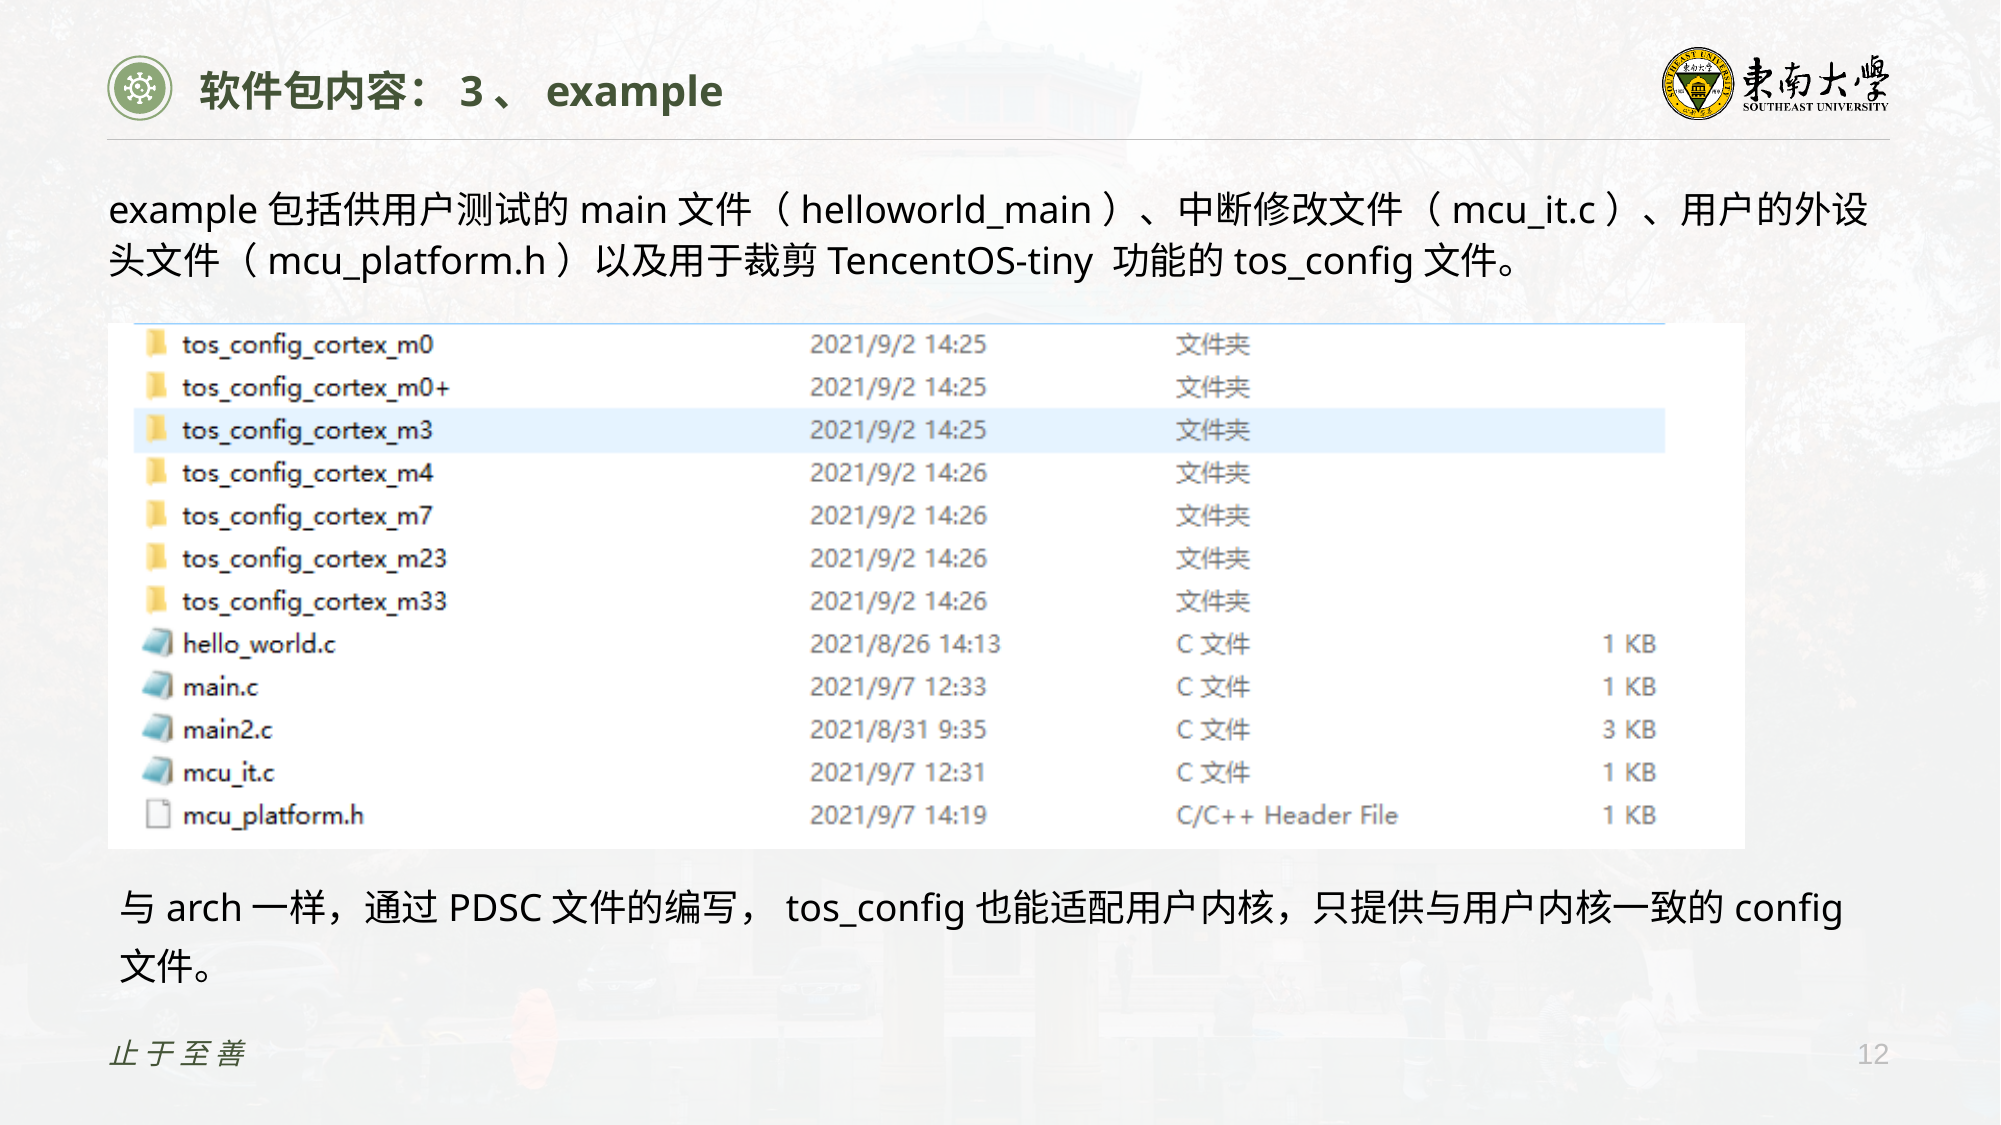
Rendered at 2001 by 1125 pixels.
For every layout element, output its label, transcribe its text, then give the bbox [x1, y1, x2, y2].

text_box example包括供用户测试的main文件（helloworld_main）、中断修改文件（mcu_it.c）、用户的外设头文件（mcu_platform.h）以及用于裁剪TencentOS-tiny 功能的tos_config文件。 [108, 172, 1870, 290]
slide_number 12 [1439, 1022, 1890, 1083]
picture [108, 323, 1745, 849]
slide_number 止于至善 [108, 1022, 657, 1083]
list 软件包内容：3、example [199, 56, 1663, 123]
picture [1662, 47, 1889, 120]
text_box 与arch一样，通过PDSC文件的编写，tos_config也能适配用户内核，只提供与用户内核一致的config文件。 [119, 863, 1881, 995]
